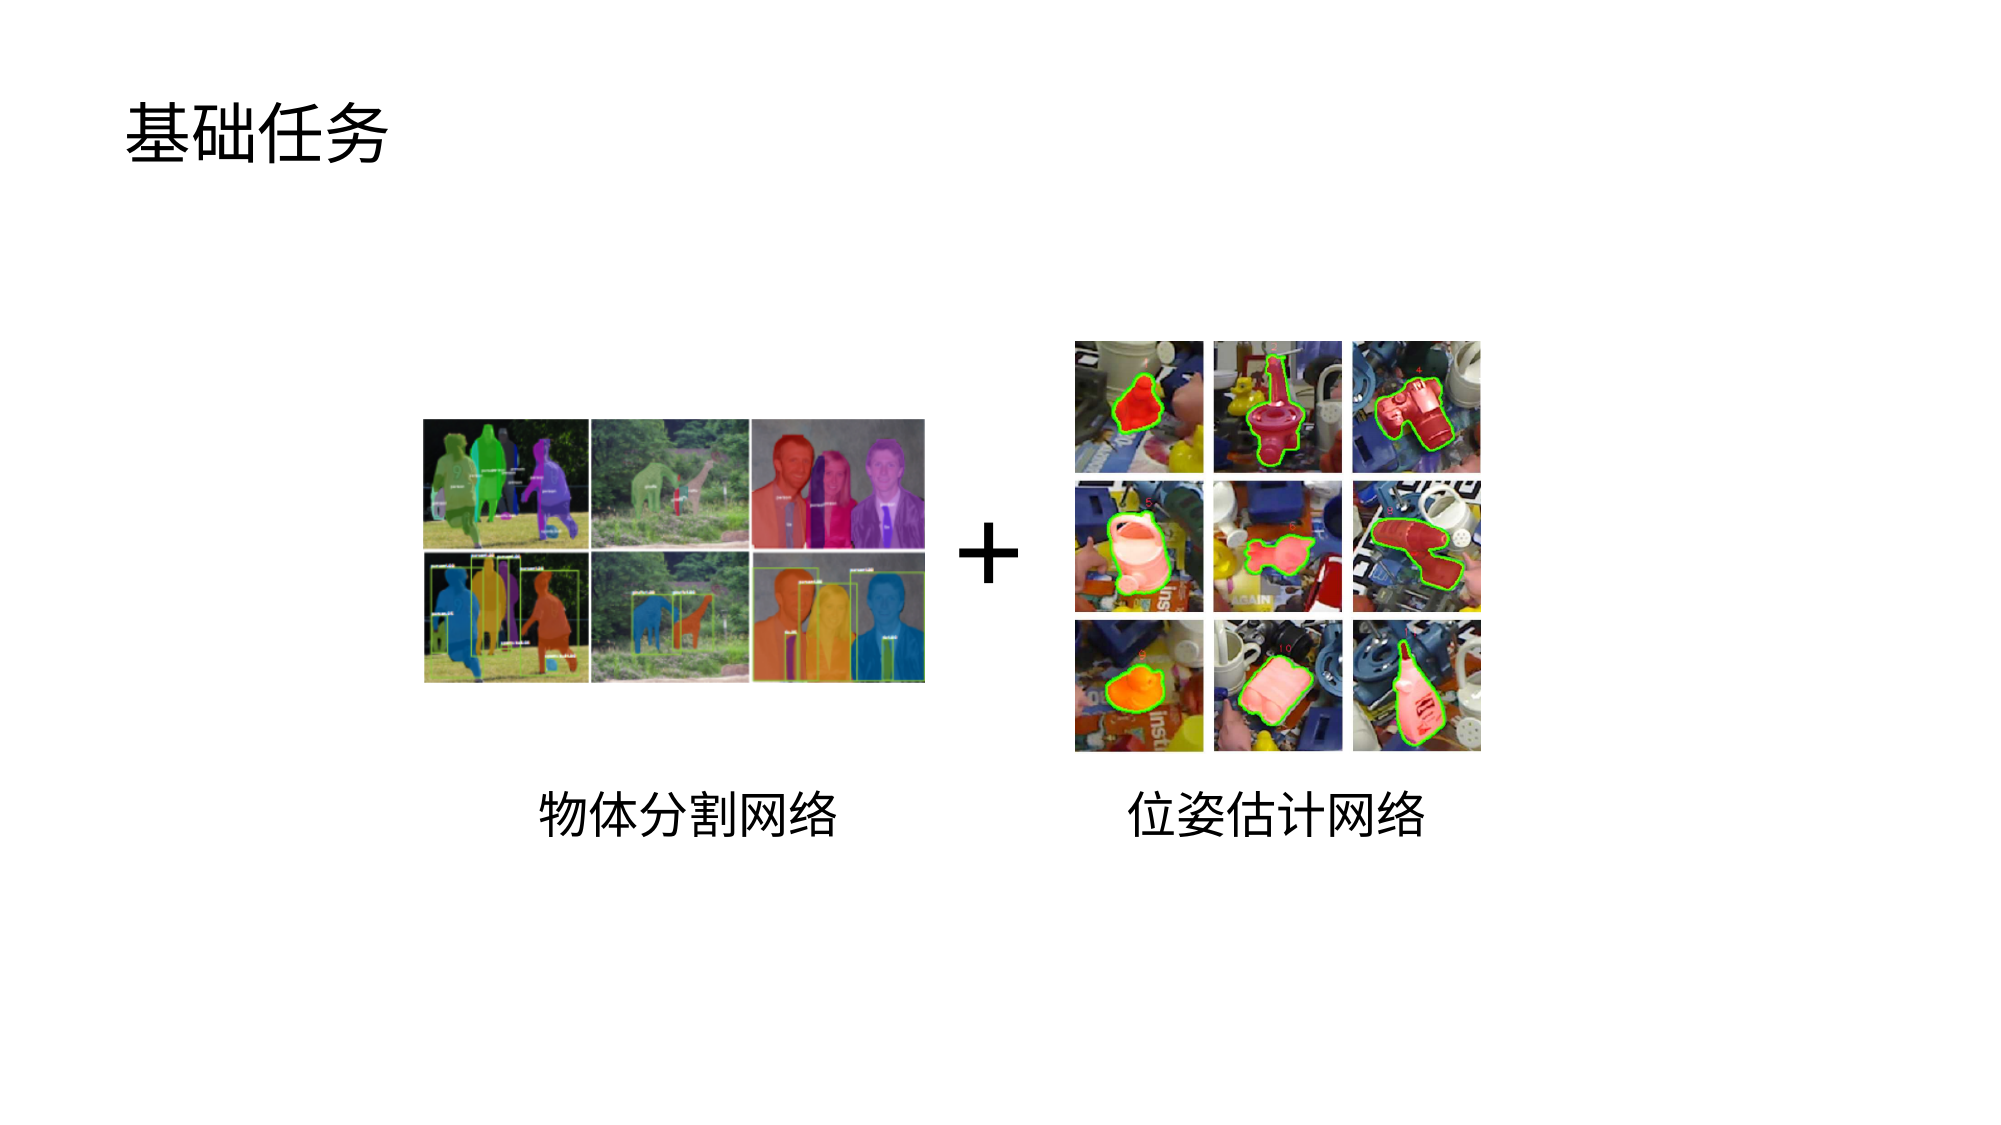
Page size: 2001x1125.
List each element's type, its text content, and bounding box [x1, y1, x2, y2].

text_box 位姿估计网络 [1111, 776, 1446, 852]
text_box 物体分割网络 [523, 776, 985, 852]
text_box 基础任务 [109, 84, 1261, 180]
picture [423, 419, 925, 684]
text_box + [938, 465, 1041, 630]
picture [1073, 339, 1484, 754]
